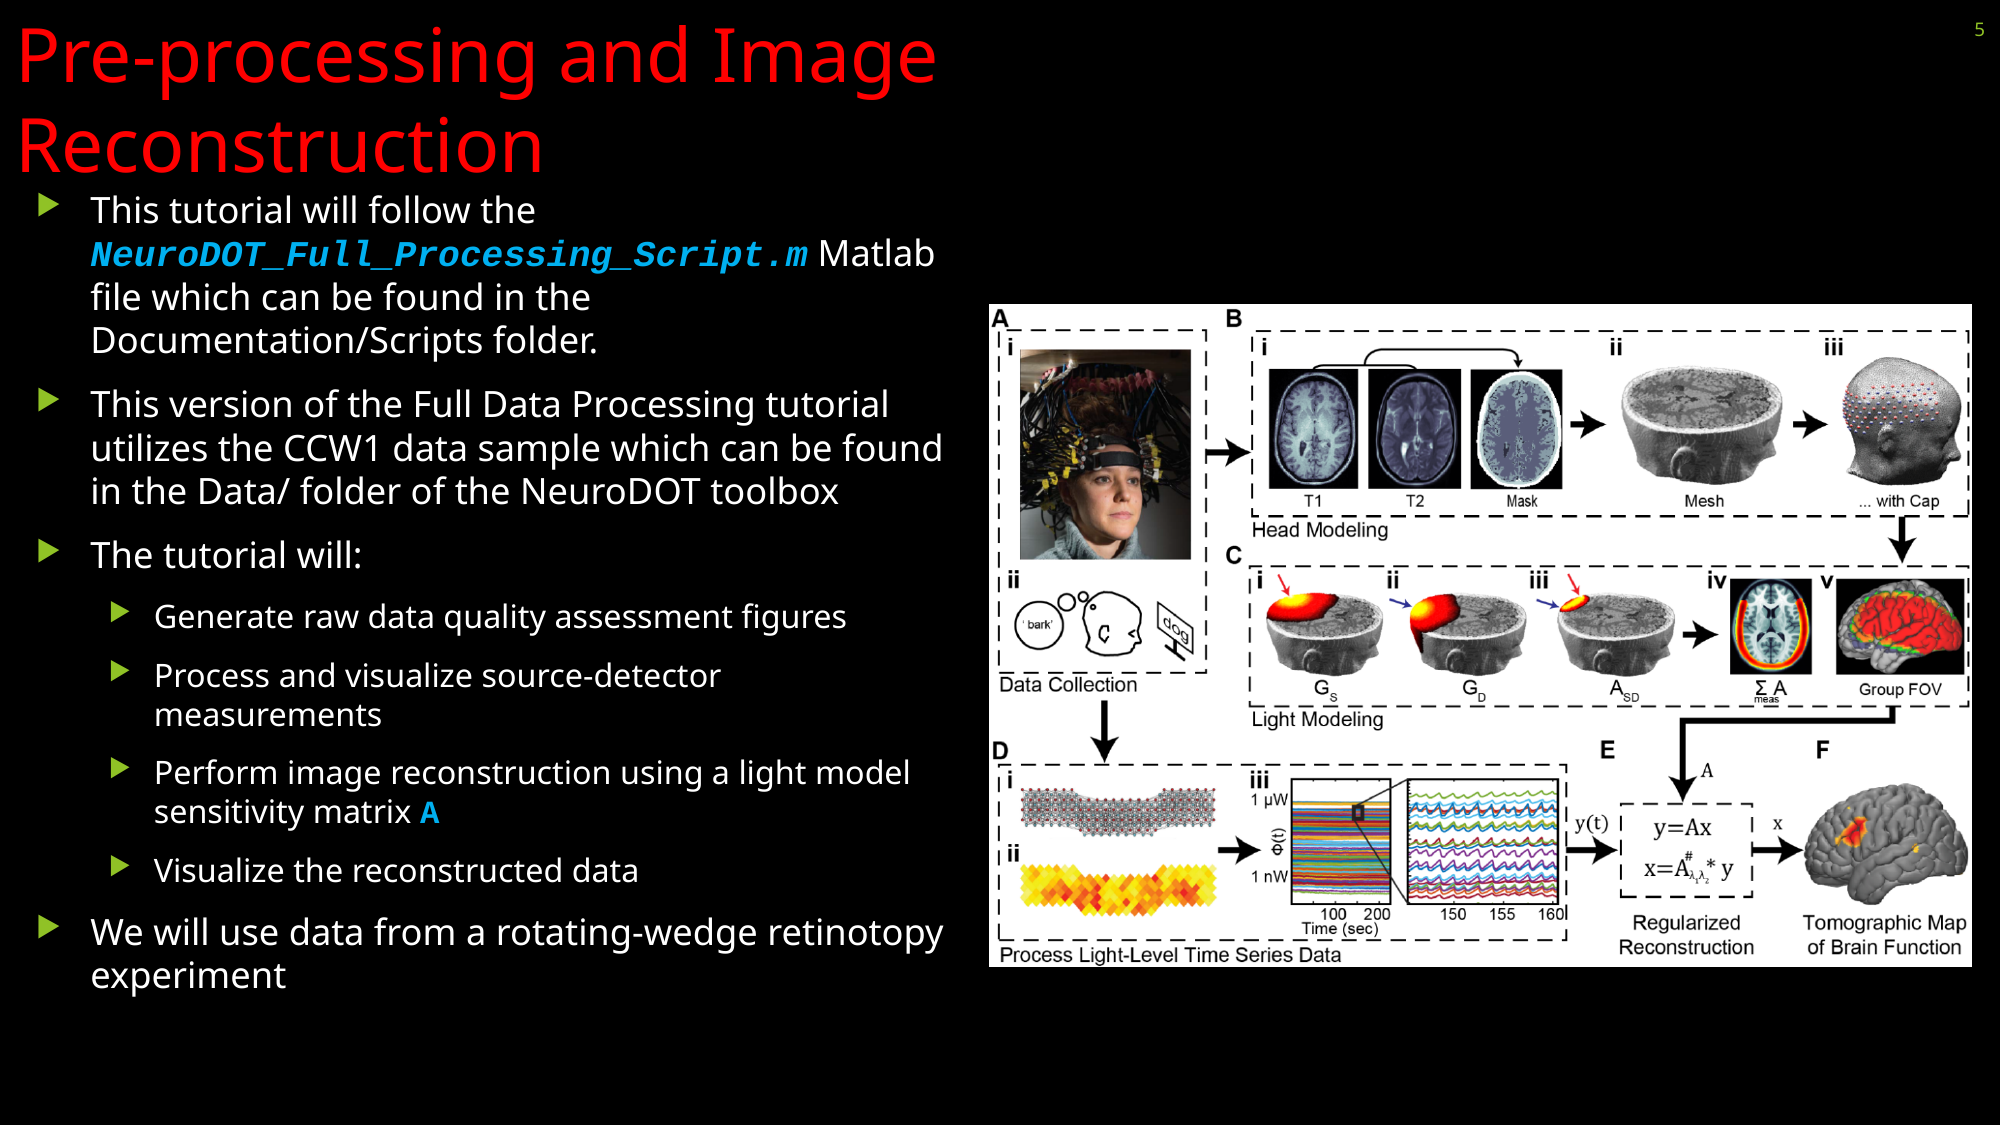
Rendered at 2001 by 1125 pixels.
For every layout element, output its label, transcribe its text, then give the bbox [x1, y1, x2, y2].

text_box This tutorial will follow the NeuroDOT_Full_Processing_Script.m Matlab file which can be found in the Documentation/Scripts folder. This version of the Full Data Processing tutorial utilizes the CCW1 data sample which can be found in the Data/ folder of the NeuroDOT toolbox The tutorial will: Generate raw data quality assessment figures Process and visualize source-detector measurements Perform image reconstruction using a light model sensitivity matrix A Visualize the reconstructed data We will use data from a rotating-wedge retinotopy experiment [20, 179, 962, 1041]
picture [989, 303, 1973, 967]
title Pre-processing and Image Reconstruction [0, 0, 1411, 134]
slide_number 5 [1887, 0, 2000, 60]
